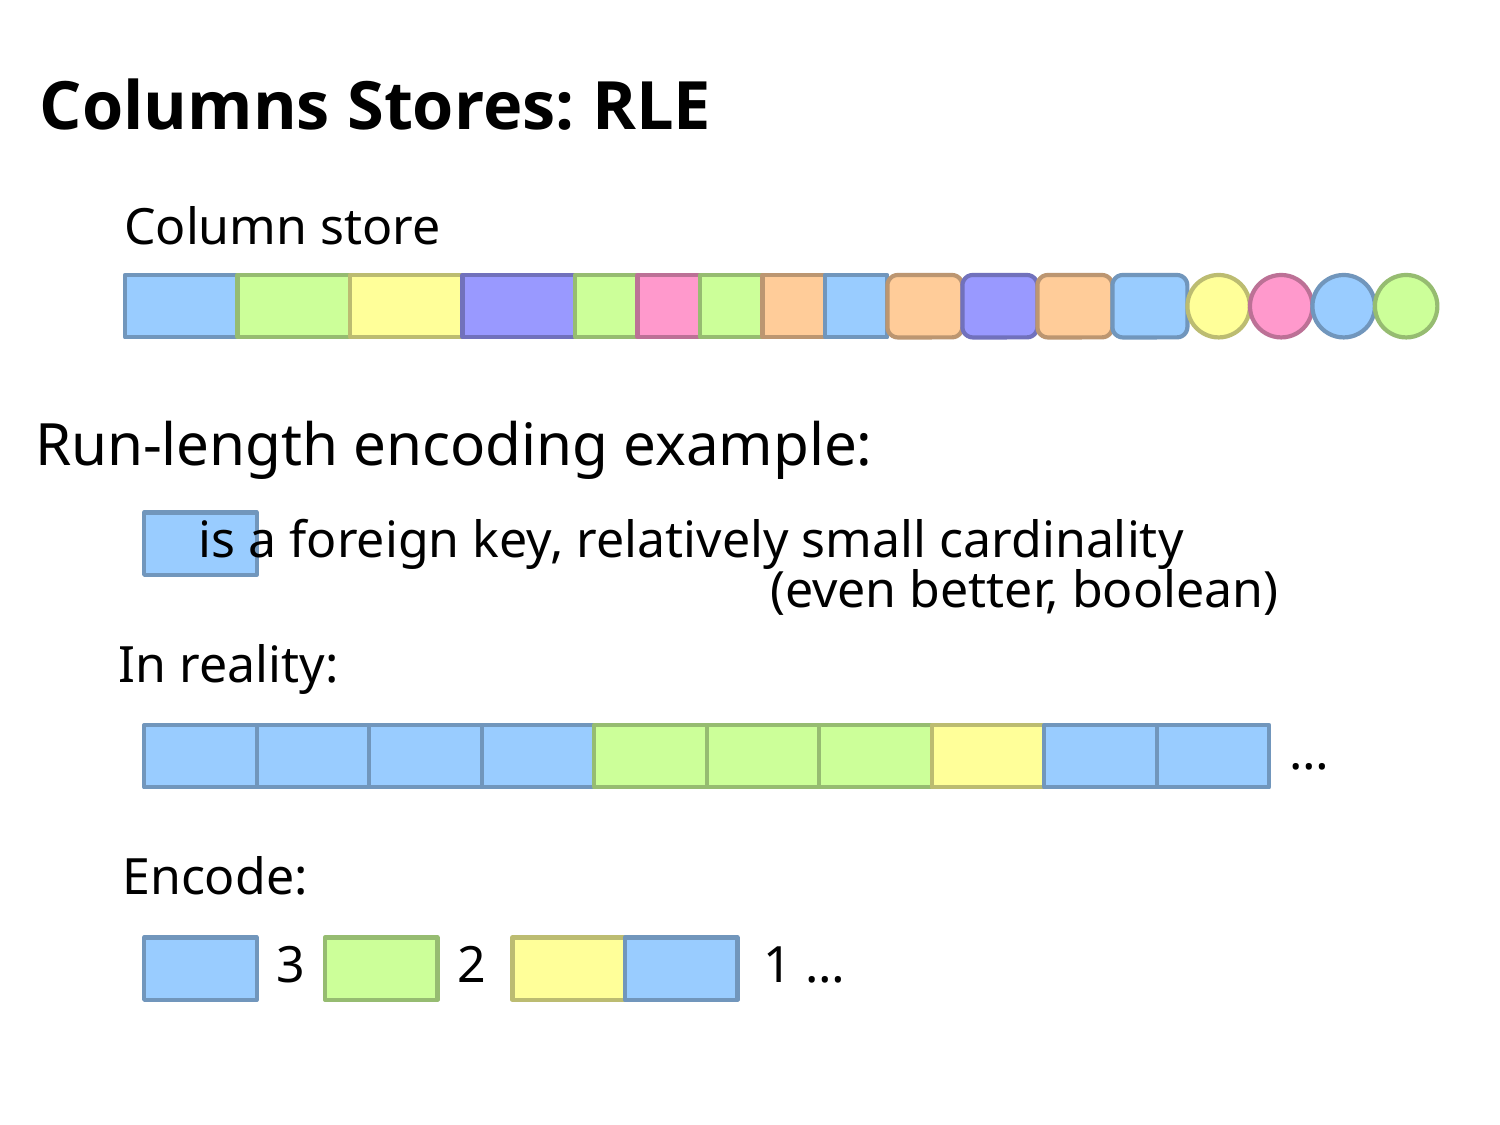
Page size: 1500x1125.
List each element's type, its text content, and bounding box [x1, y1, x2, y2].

text_box In reality: [103, 624, 354, 700]
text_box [143, 924, 865, 1001]
text_box Encode: [107, 837, 323, 913]
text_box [124, 187, 1438, 338]
title Columns Stores: RLE [24, 18, 1451, 188]
text_box [142, 510, 259, 577]
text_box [143, 712, 1351, 789]
text_box Run-length encoding example: [20, 399, 903, 485]
text_box is a foreign key, relatively small cardinality [184, 499, 1199, 575]
text_box (even better, boolean) [755, 549, 1294, 625]
